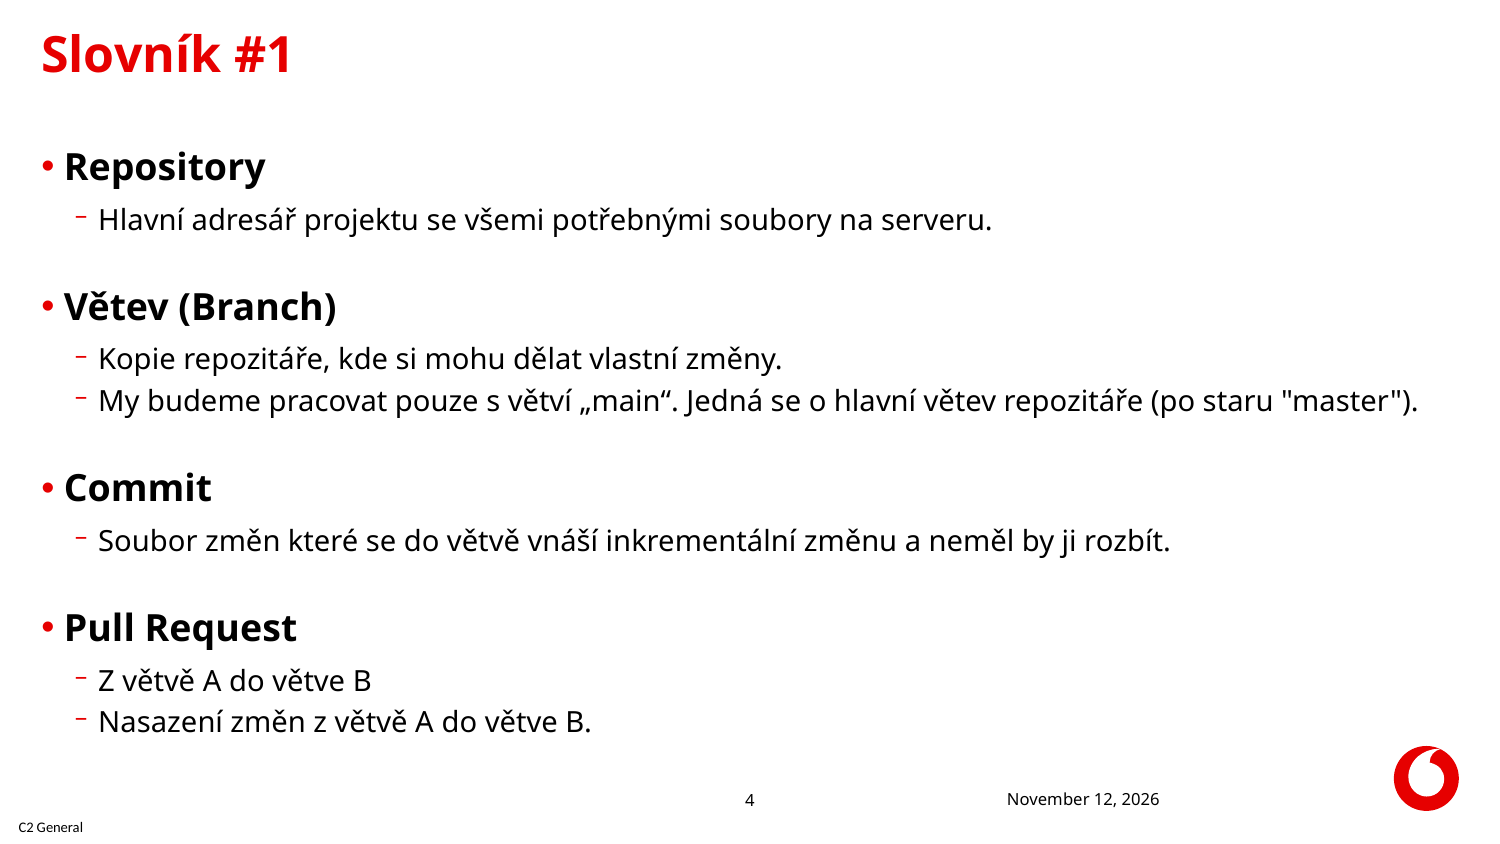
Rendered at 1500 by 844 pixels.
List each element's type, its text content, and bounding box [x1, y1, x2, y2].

slide_number 4 [716, 773, 784, 813]
title Slovník #1 [41, 33, 1114, 143]
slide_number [1006, 772, 1357, 813]
list Repository Hlavní adresář projektu se všemi potřebnými soubory na serveru. Větev (Branch) Kopie repozitáře, kde si mohu dělat vlastní změny. My budeme pracovat pouze s větví „main“. Jedná se o hlavní větev repozitáře (po staru "master"). Commit Soubor změn které se do větvě vnáší inkrementální změnu a neměl by ji rozbít. Pull Request Z větvě A do větve B Nasazení změn z větvě A do větve B. [41, 143, 1459, 735]
